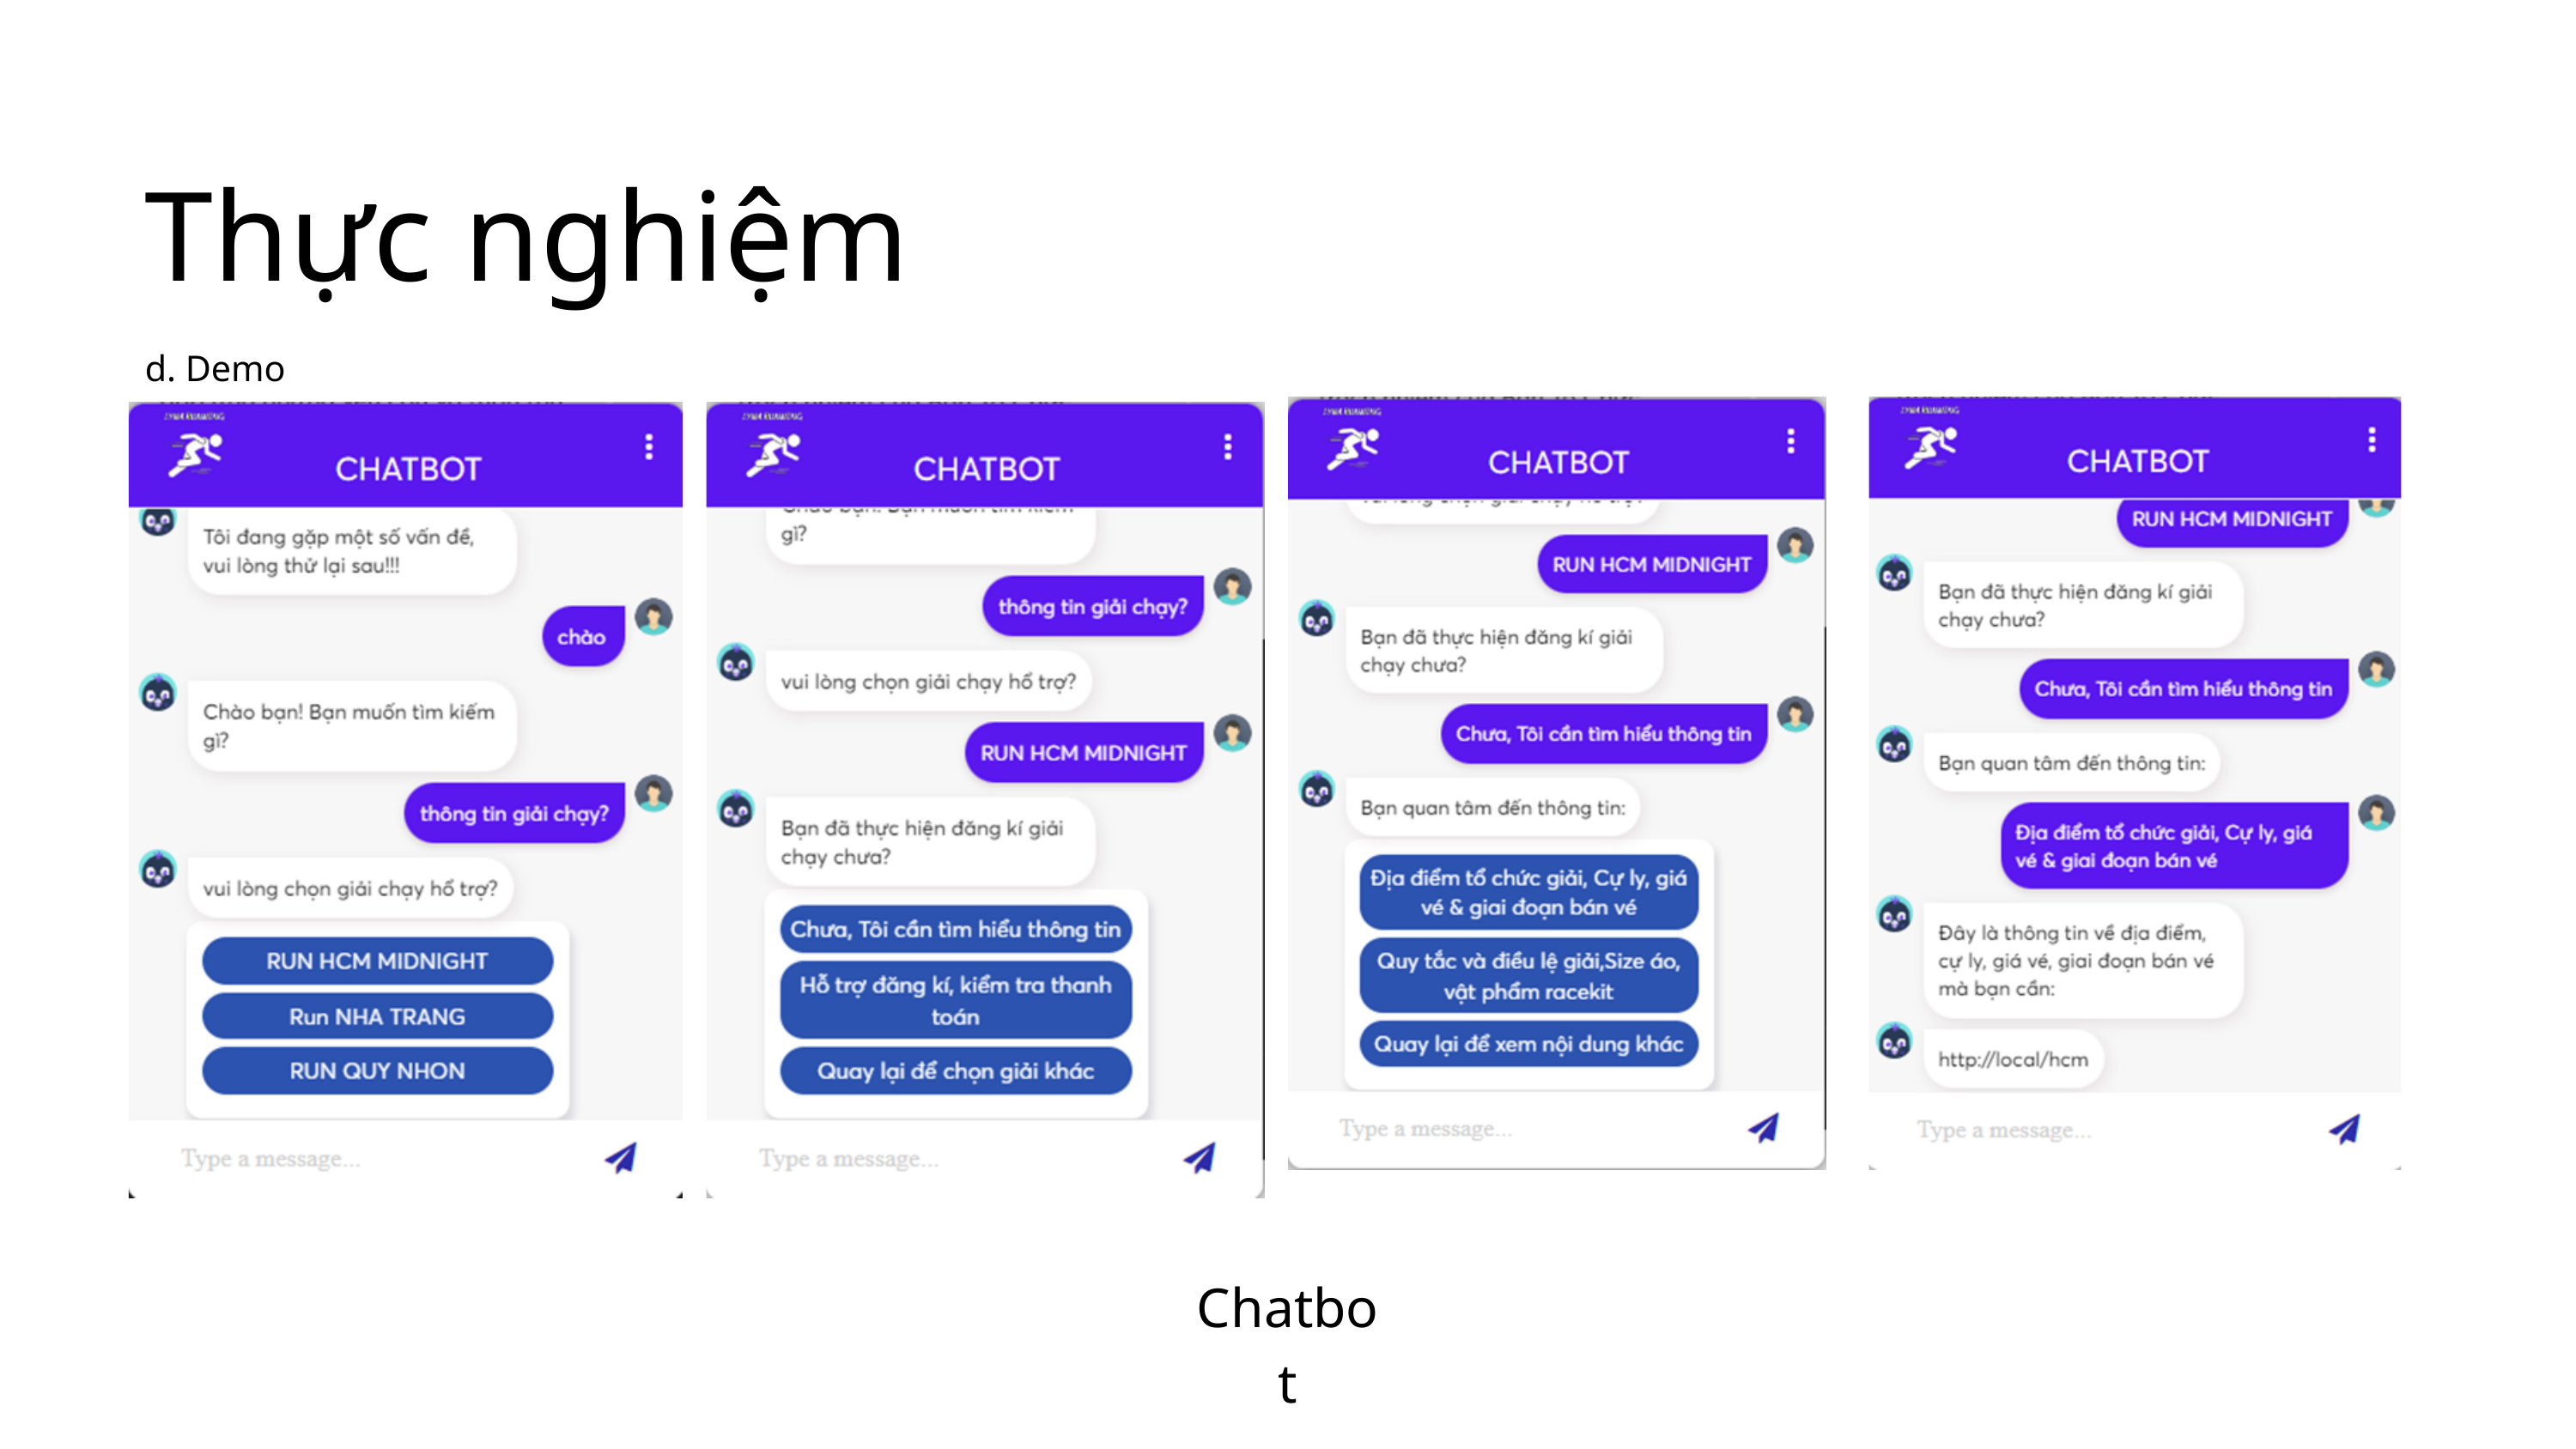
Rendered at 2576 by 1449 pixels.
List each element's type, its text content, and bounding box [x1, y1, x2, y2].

text_box [706, 451, 1265, 1198]
text_box Chatbot [1188, 1263, 1388, 1414]
text_box [1288, 397, 1826, 1170]
text_box [128, 402, 683, 1198]
text_box [1868, 397, 2402, 1170]
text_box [144, 156, 1289, 445]
